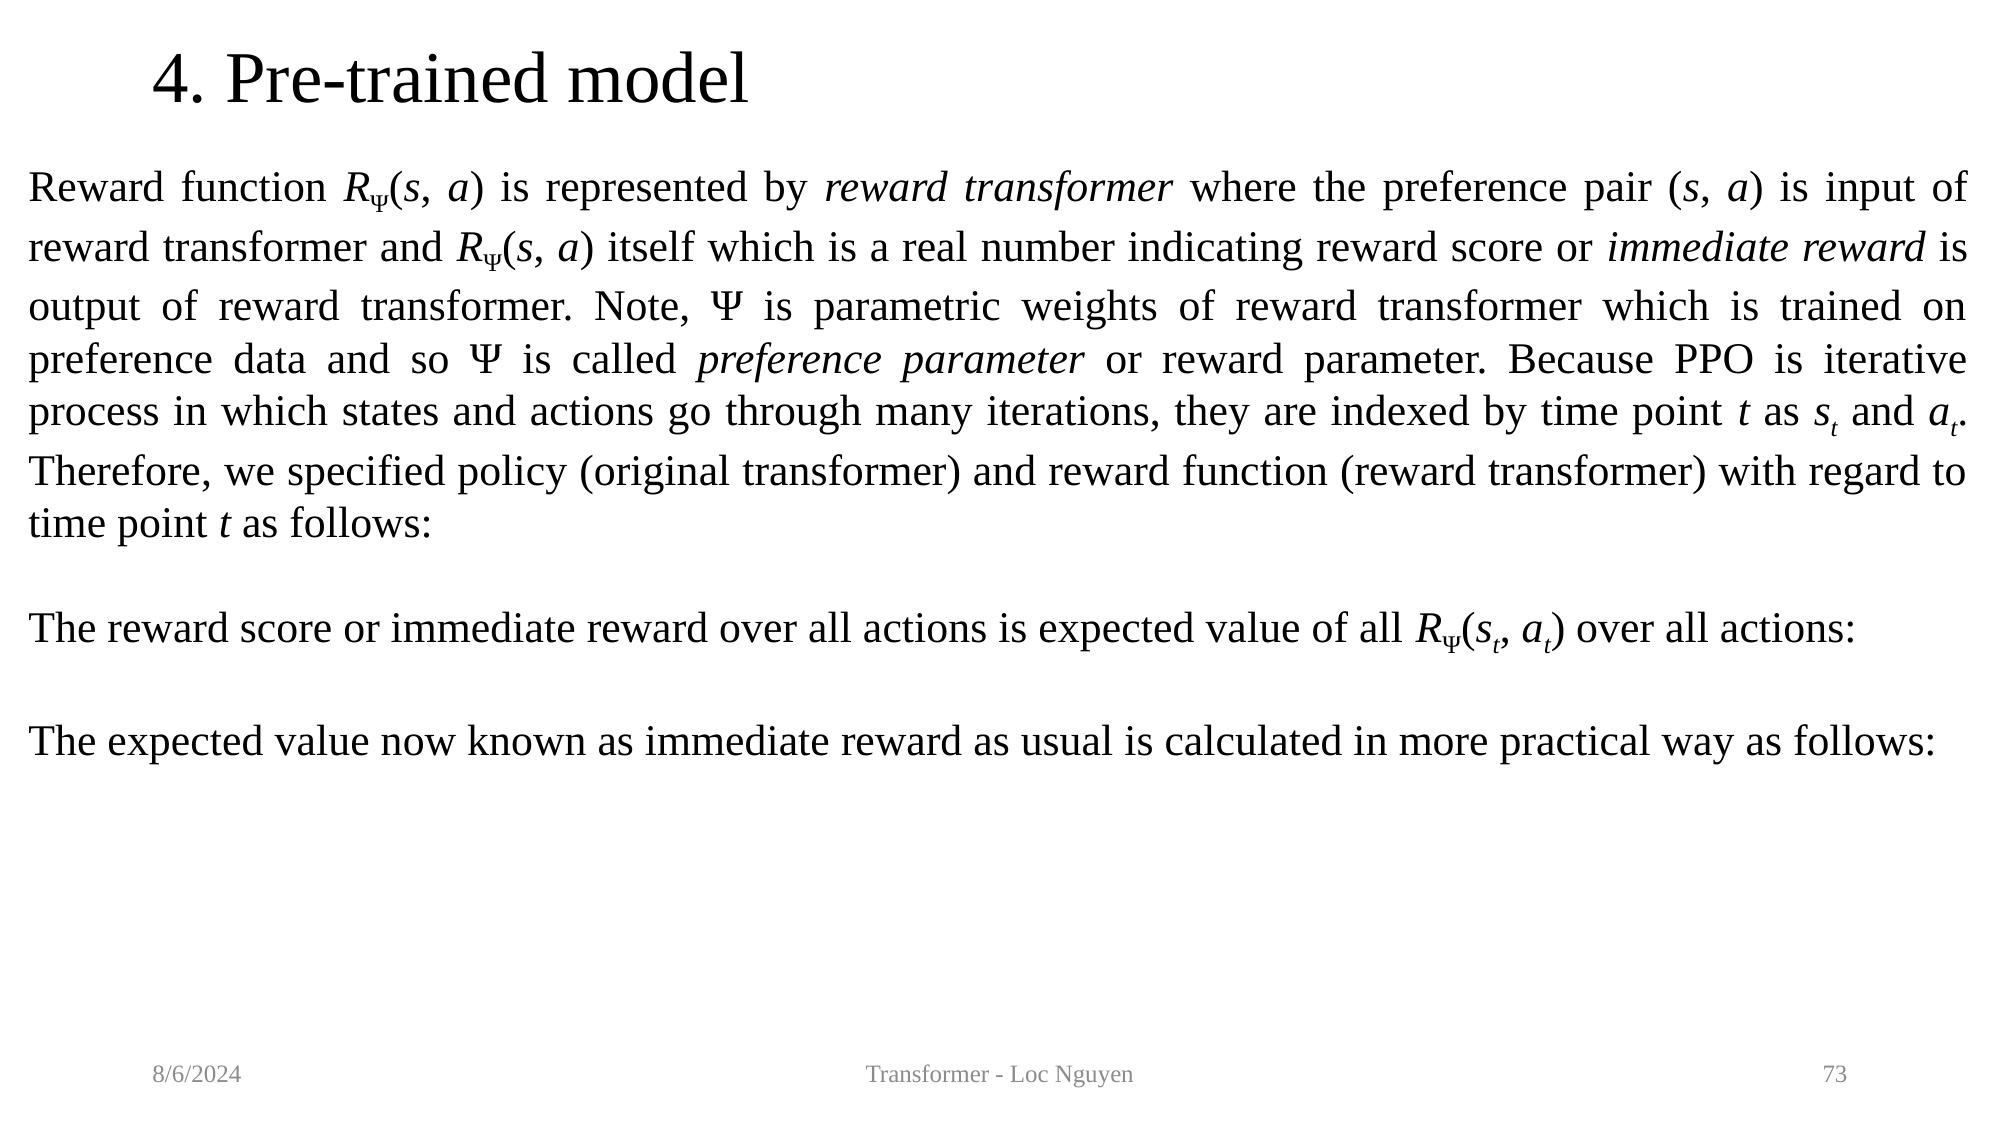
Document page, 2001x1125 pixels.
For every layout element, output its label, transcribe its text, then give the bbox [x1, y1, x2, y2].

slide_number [137, 1042, 588, 1103]
footer Transformer - Loc Nguyen [662, 1042, 1338, 1103]
slide_number 73 [1412, 1042, 1863, 1103]
title 4. Pre-trained model [137, 19, 1863, 128]
